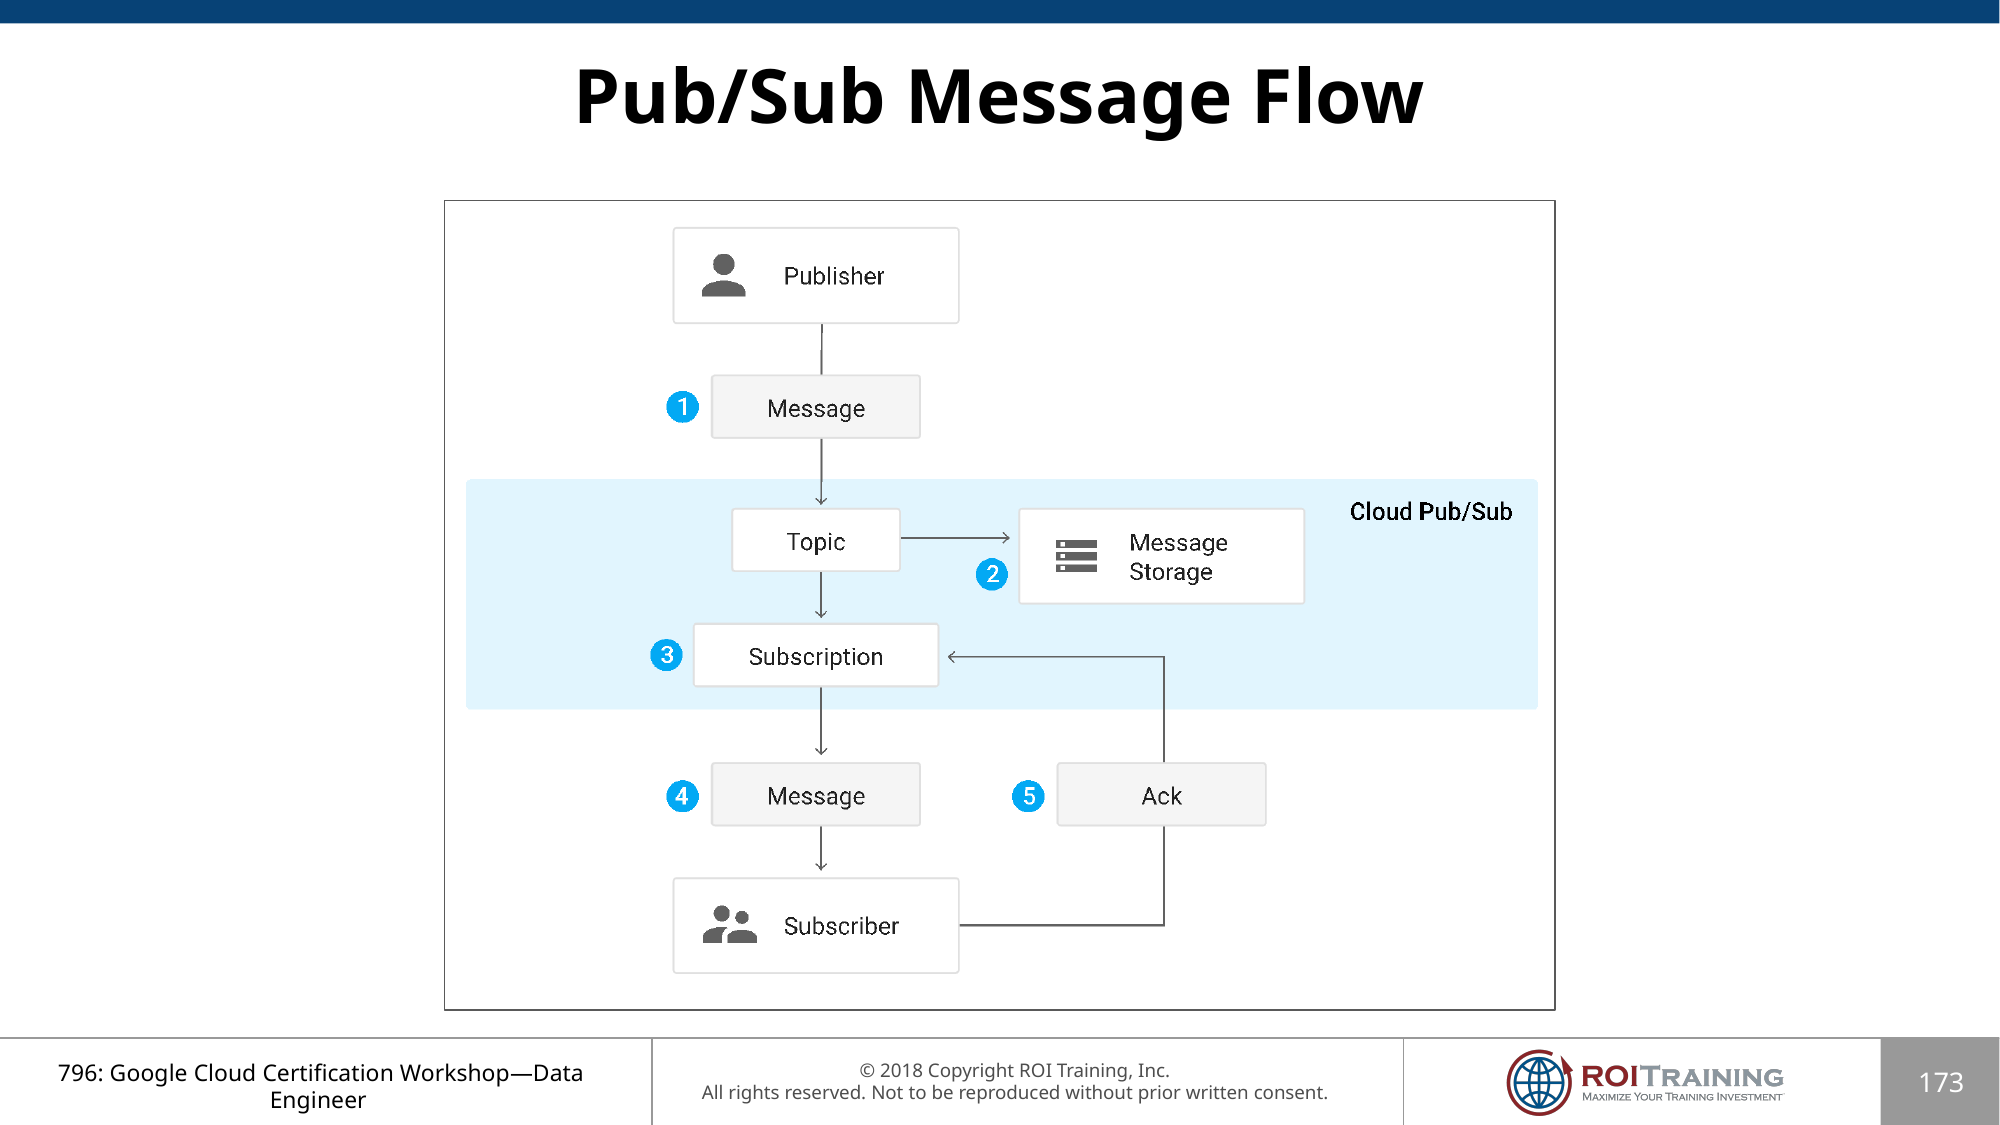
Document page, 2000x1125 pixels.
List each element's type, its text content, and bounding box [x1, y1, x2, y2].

picture [444, 200, 1555, 1010]
picture [1498, 1048, 1789, 1117]
title Pub/Sub Message Flow [68, 30, 1932, 156]
